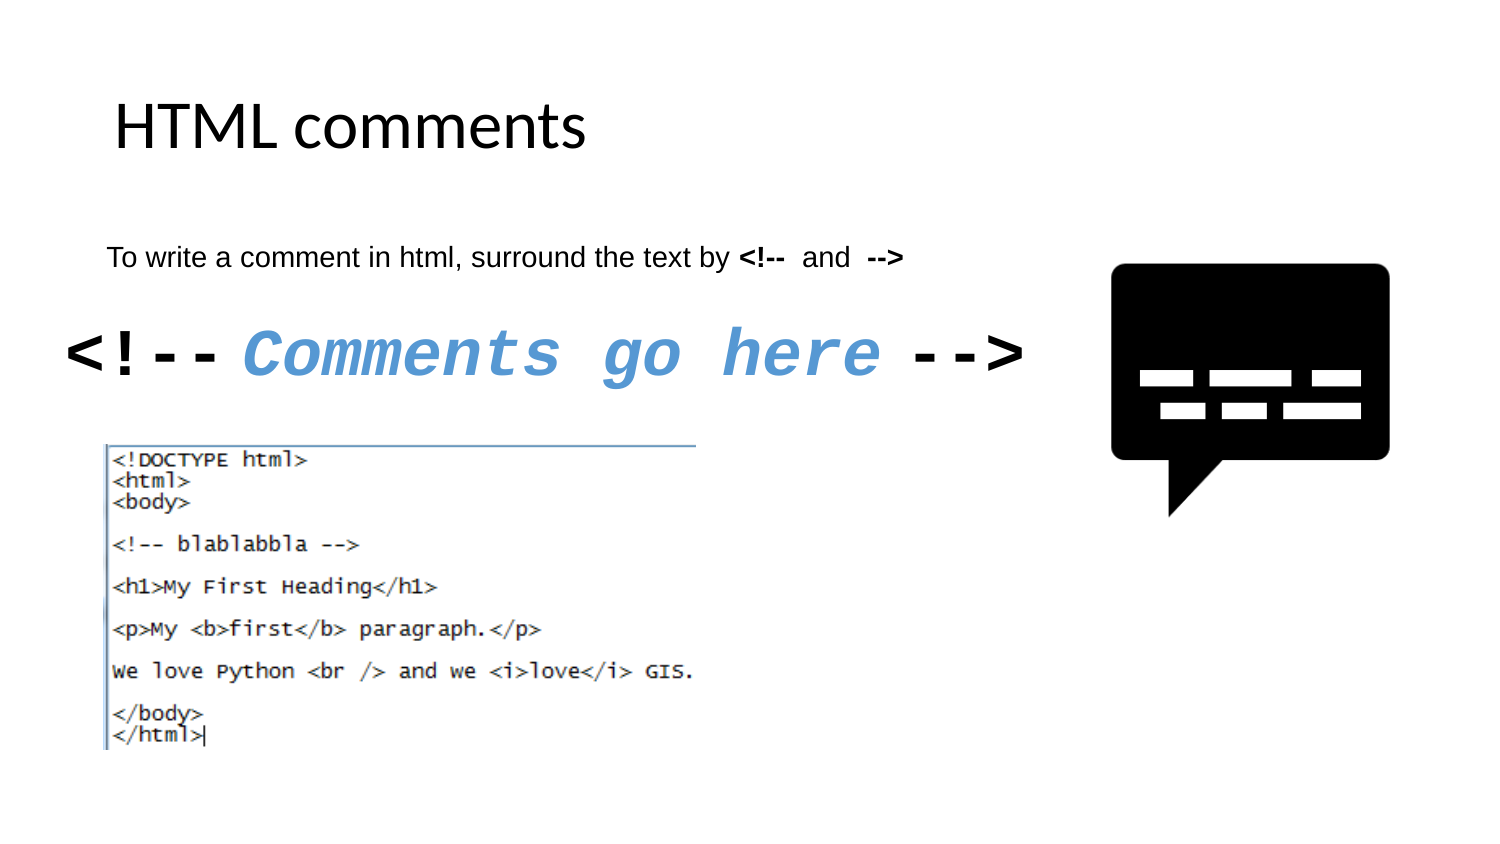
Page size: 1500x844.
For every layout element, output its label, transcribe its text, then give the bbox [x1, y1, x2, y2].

text_box To write a comment in html, surround the text by <!-- and --> <!-- Comments go here --> [27, 231, 1048, 396]
picture [1053, 194, 1447, 588]
picture [102, 444, 696, 750]
title HTML comments [103, 44, 1397, 208]
